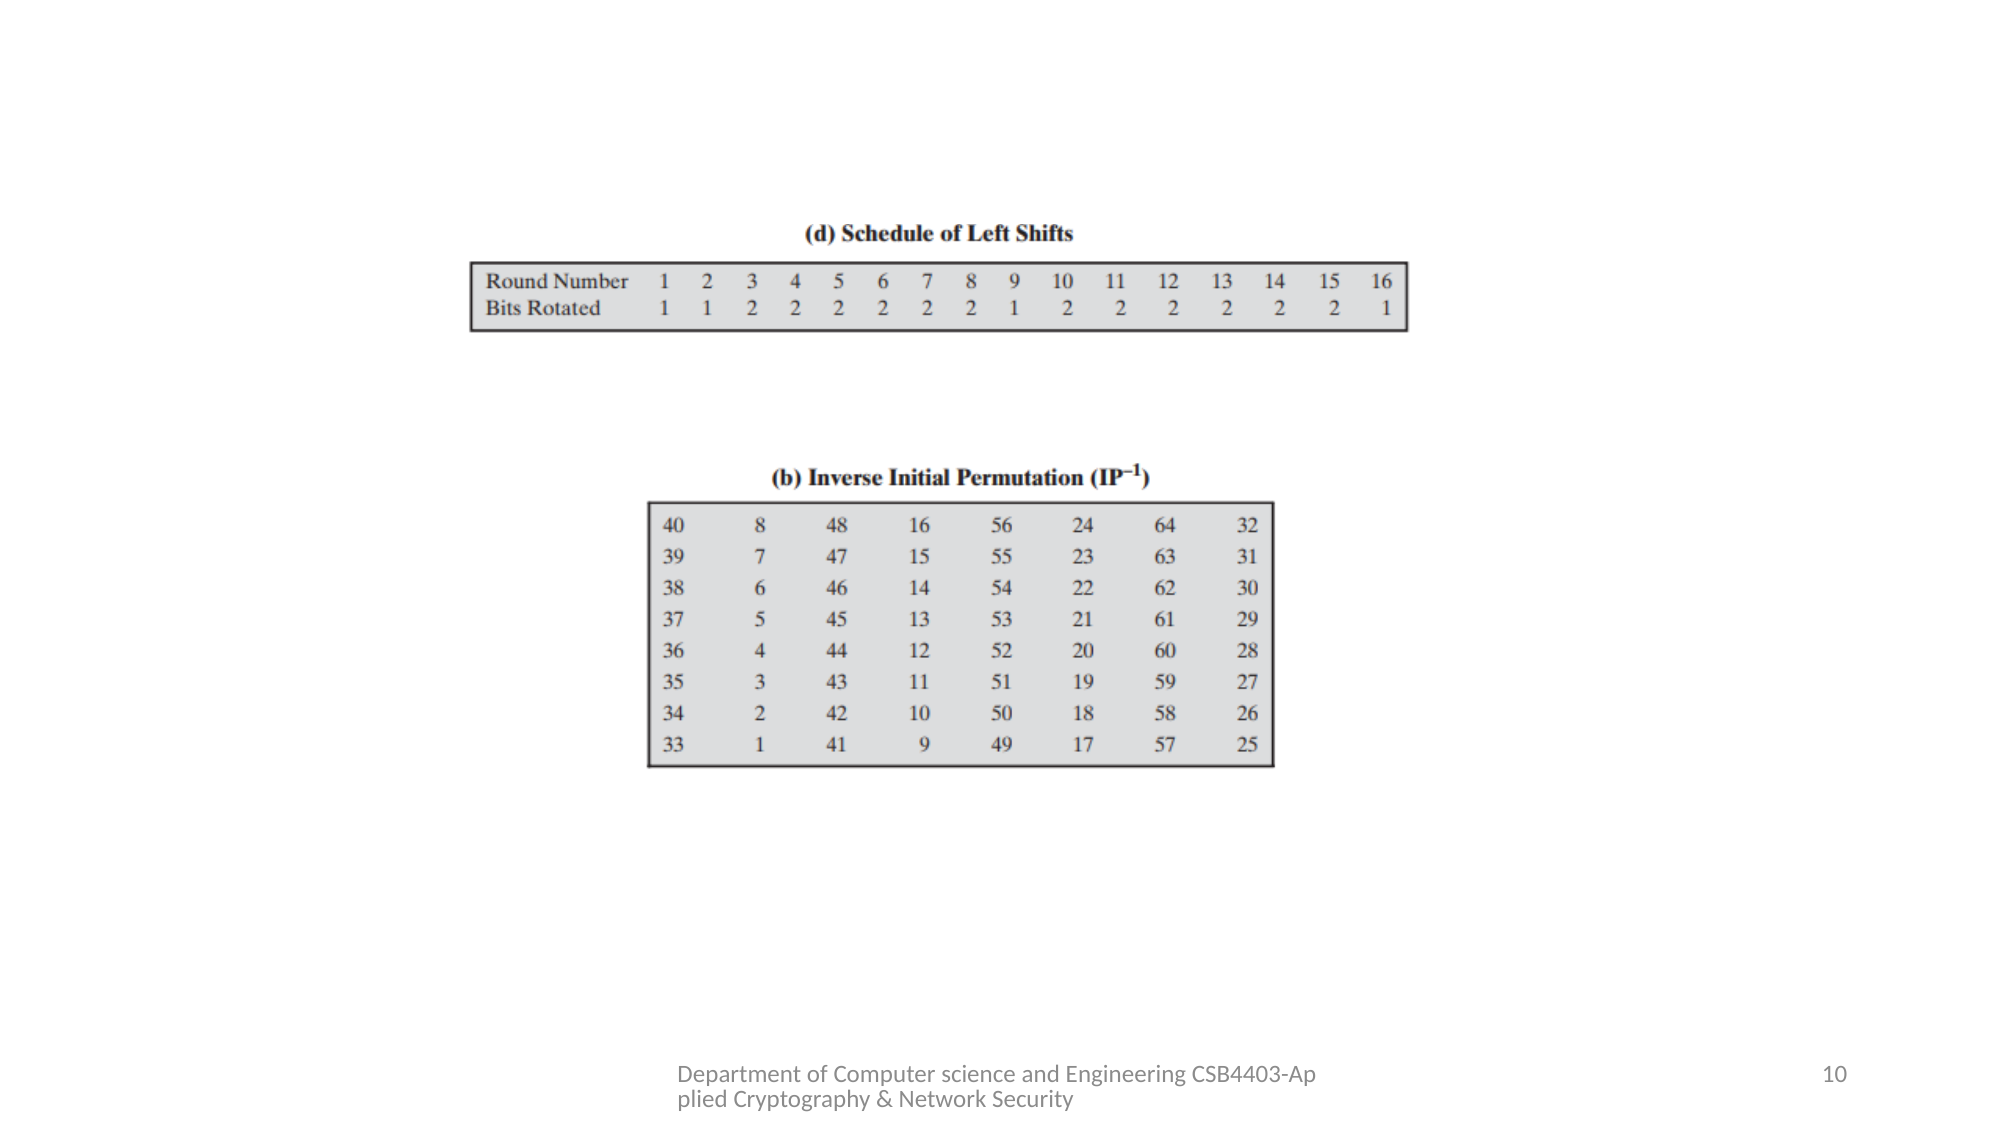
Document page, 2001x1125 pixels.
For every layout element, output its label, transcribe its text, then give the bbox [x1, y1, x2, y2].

slide_number 10 [1412, 1042, 1863, 1103]
picture [608, 451, 1319, 791]
picture [457, 224, 1433, 353]
footer Department of Computer science and Engineering CSB4403-Applied Cryptography & Network Security [662, 1042, 1338, 1103]
